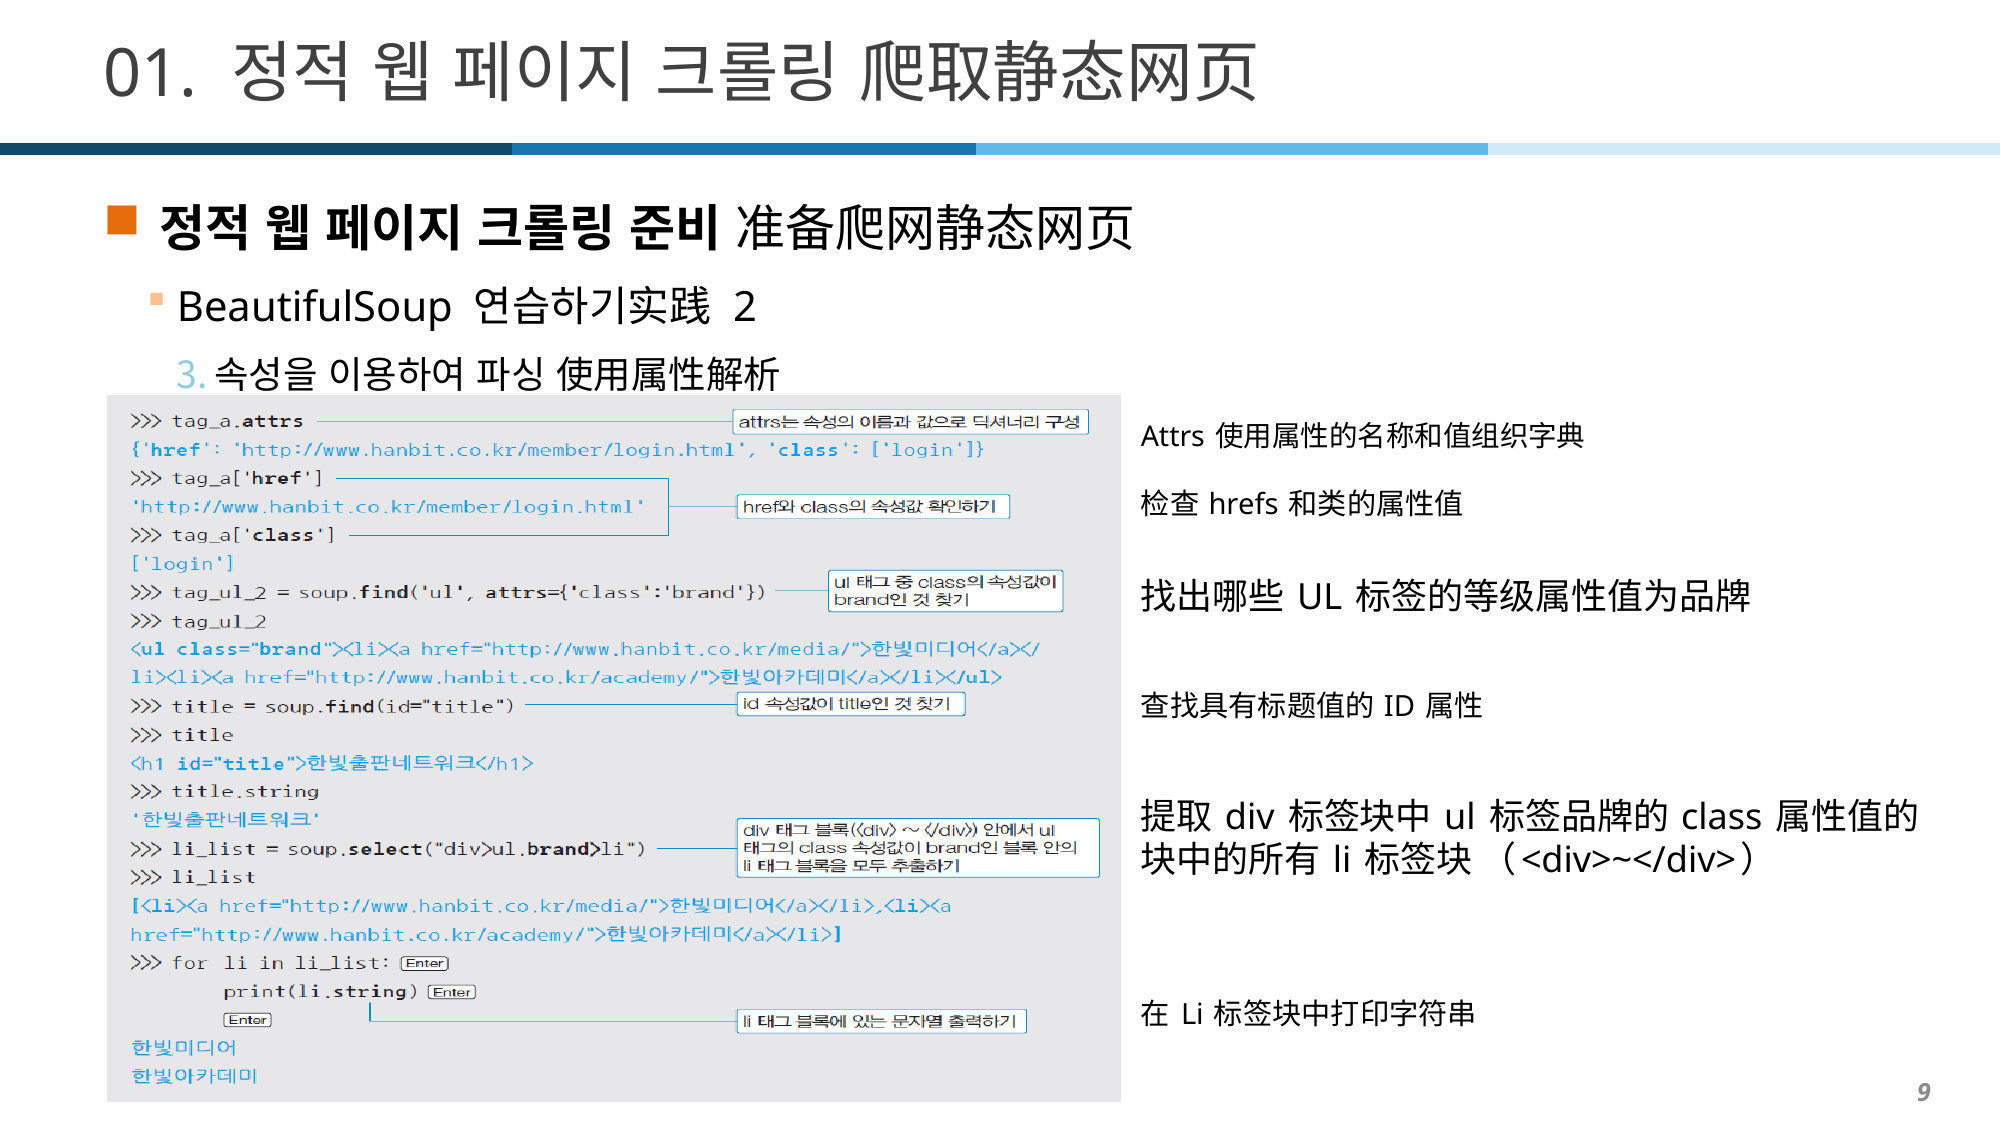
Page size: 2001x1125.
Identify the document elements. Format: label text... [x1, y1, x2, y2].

list 정적 웹 페이지 크롤링 준비 准备爬网静态网页 BeautifulSoup 연습하기实践 2 속성을 이용하여 파싱 使用属性解析 [88, 176, 1920, 1083]
text_box 提取 div 标签块中 ul 标签品牌的 class 属性值的块中的所有 li 标签块 （<div>~</div>） [1131, 785, 1961, 888]
text_box 在 Li 标签块中打印字符串 [1131, 987, 1738, 1038]
text_box Attrs 使用属性的名称和值组织字典 [1131, 409, 1738, 460]
picture [101, 391, 1127, 1107]
title 01. 정적 웹 페이지 크롤링 爬取静态网页 [88, 18, 1920, 122]
text_box 查找具有标题值的 ID 属性 [1131, 679, 1738, 730]
text_box 找出哪些 UL 标签的等级属性值为品牌 [1131, 562, 1768, 628]
text_box 检查 hrefs 和类的属性值 [1131, 477, 1738, 528]
